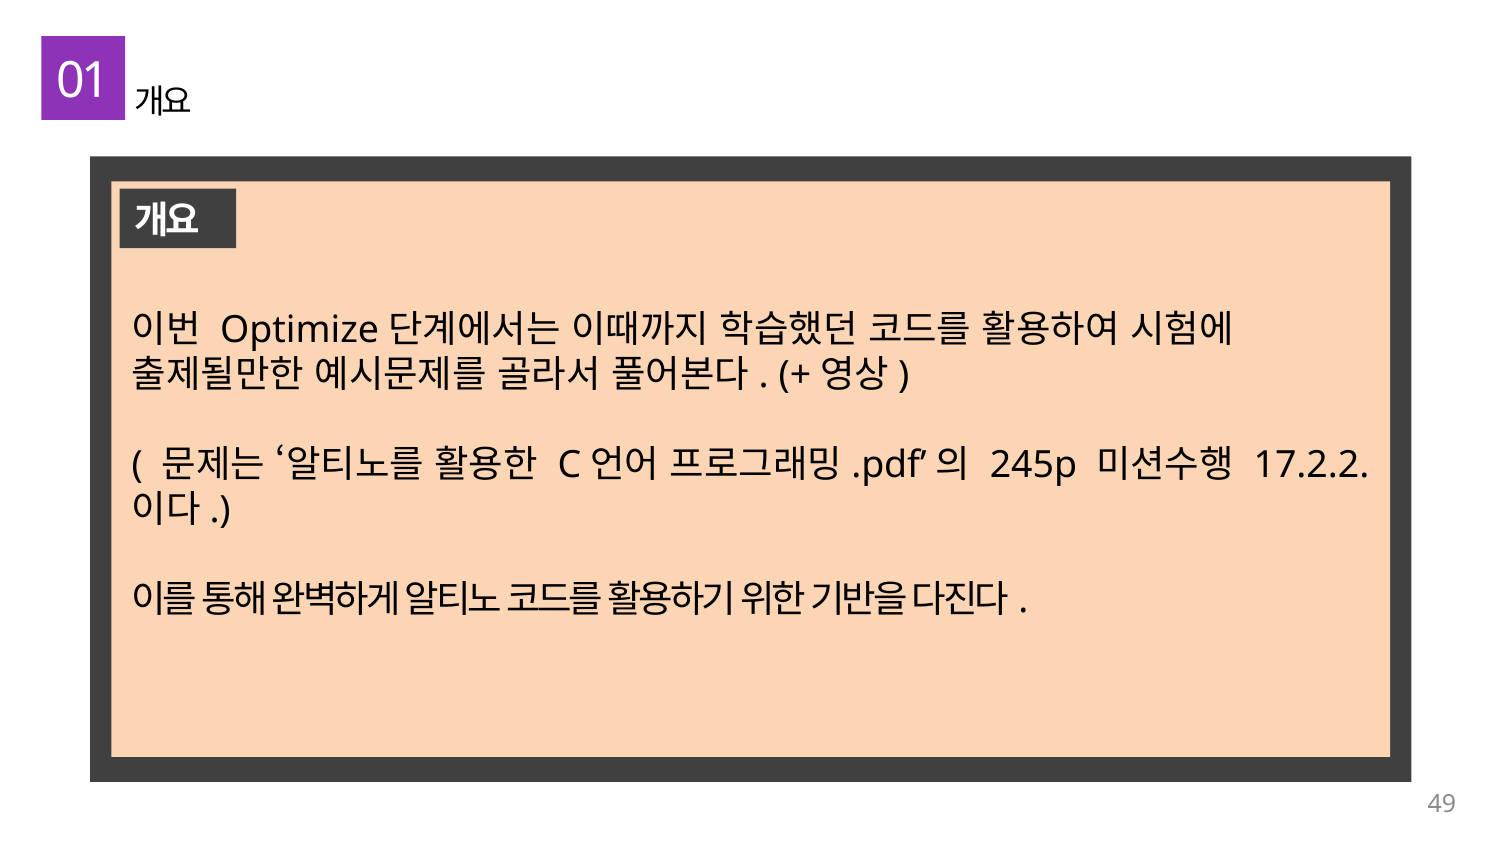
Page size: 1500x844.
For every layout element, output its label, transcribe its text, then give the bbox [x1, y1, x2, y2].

slide_number 49 [1398, 782, 1472, 827]
text_box [39, 115, 119, 122]
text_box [89, 156, 1412, 783]
text_box 개요 [119, 72, 538, 128]
text_box [39, 34, 127, 40]
text_box 01 [30, 40, 137, 115]
